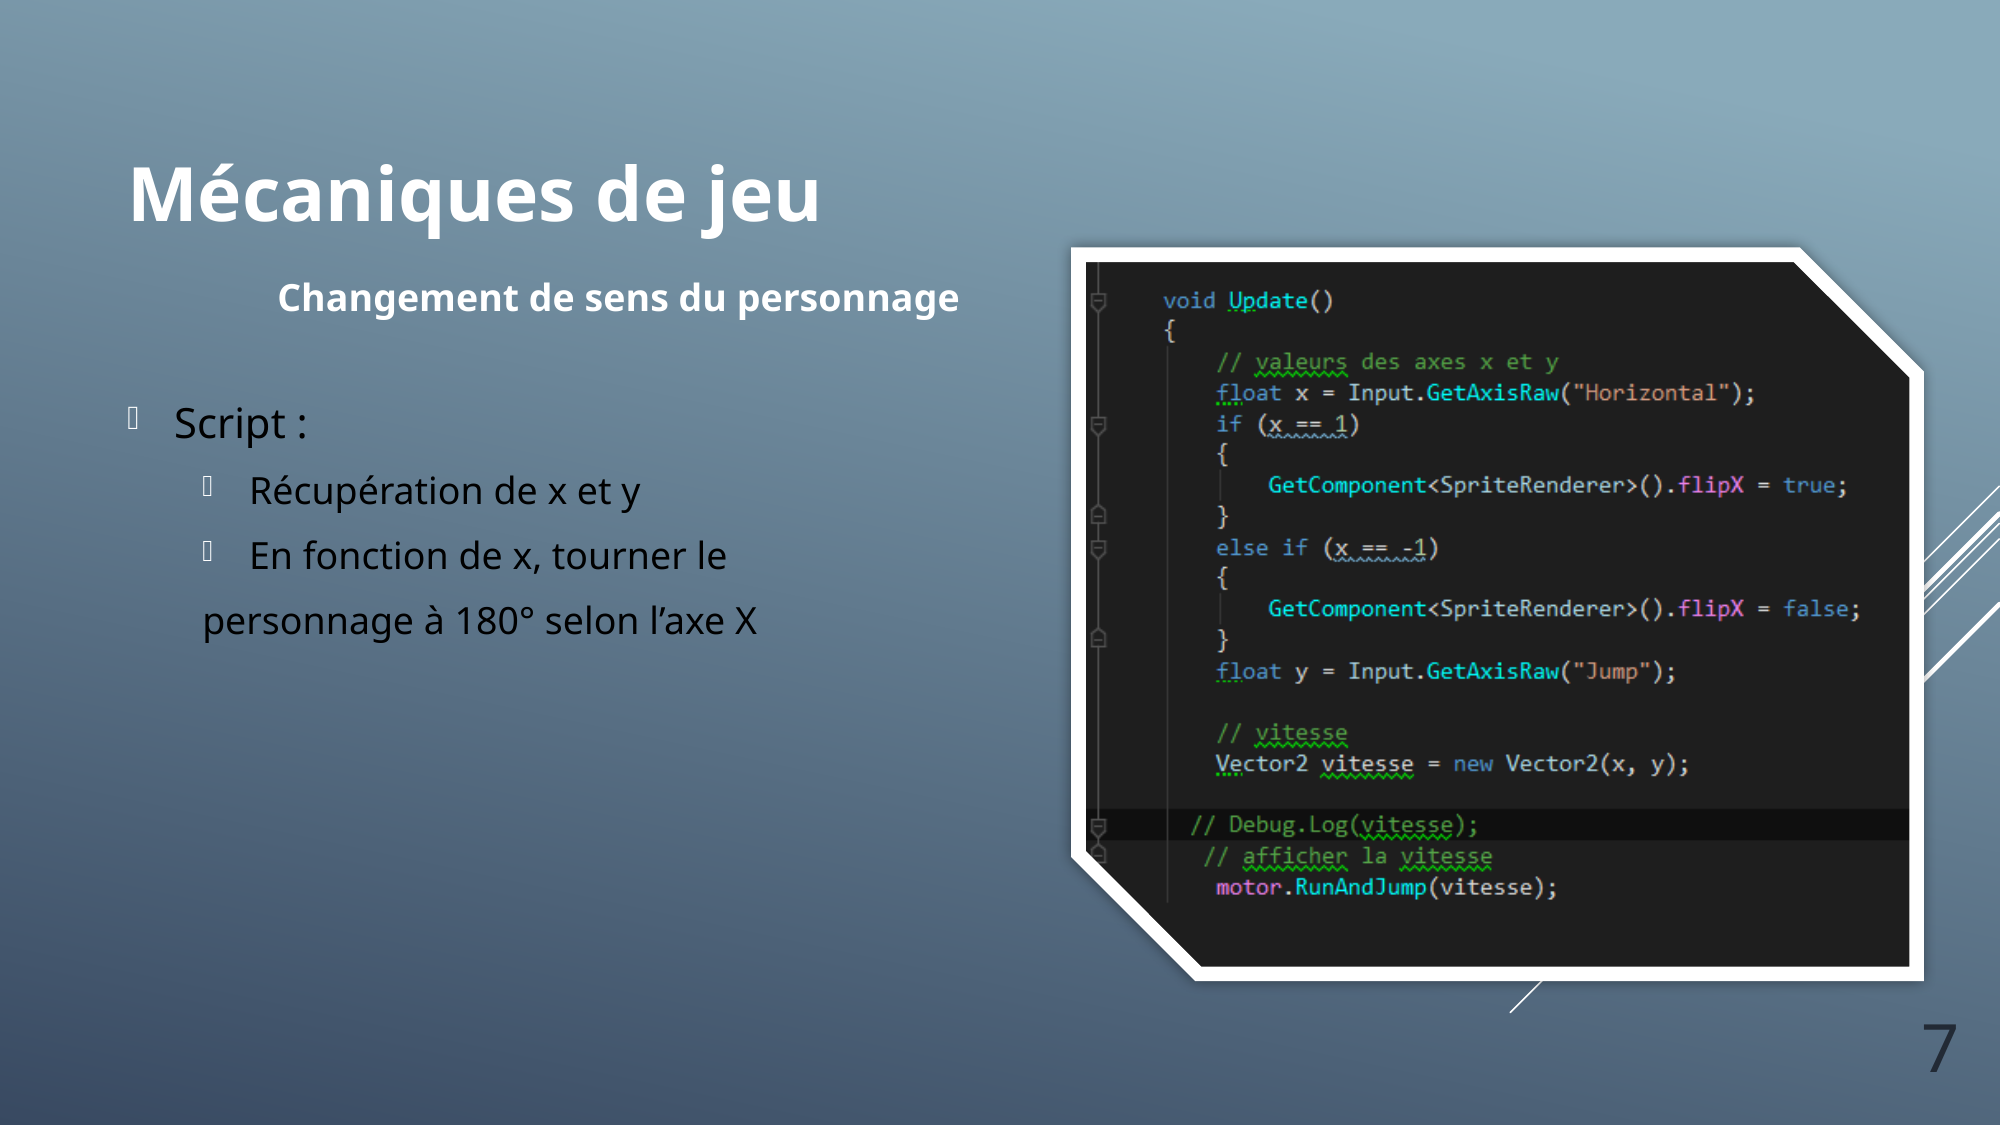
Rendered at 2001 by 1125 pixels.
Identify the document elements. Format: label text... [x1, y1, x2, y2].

title Mécaniques de jeu Changement de sens du personnage [112, 112, 1513, 360]
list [1078, 254, 1917, 975]
text_box Script : Récupération de x et y En fonction de x, tourner le personnage à 180° selon l’axe X [112, 389, 1513, 983]
slide_number 7 [1787, 994, 1975, 1105]
